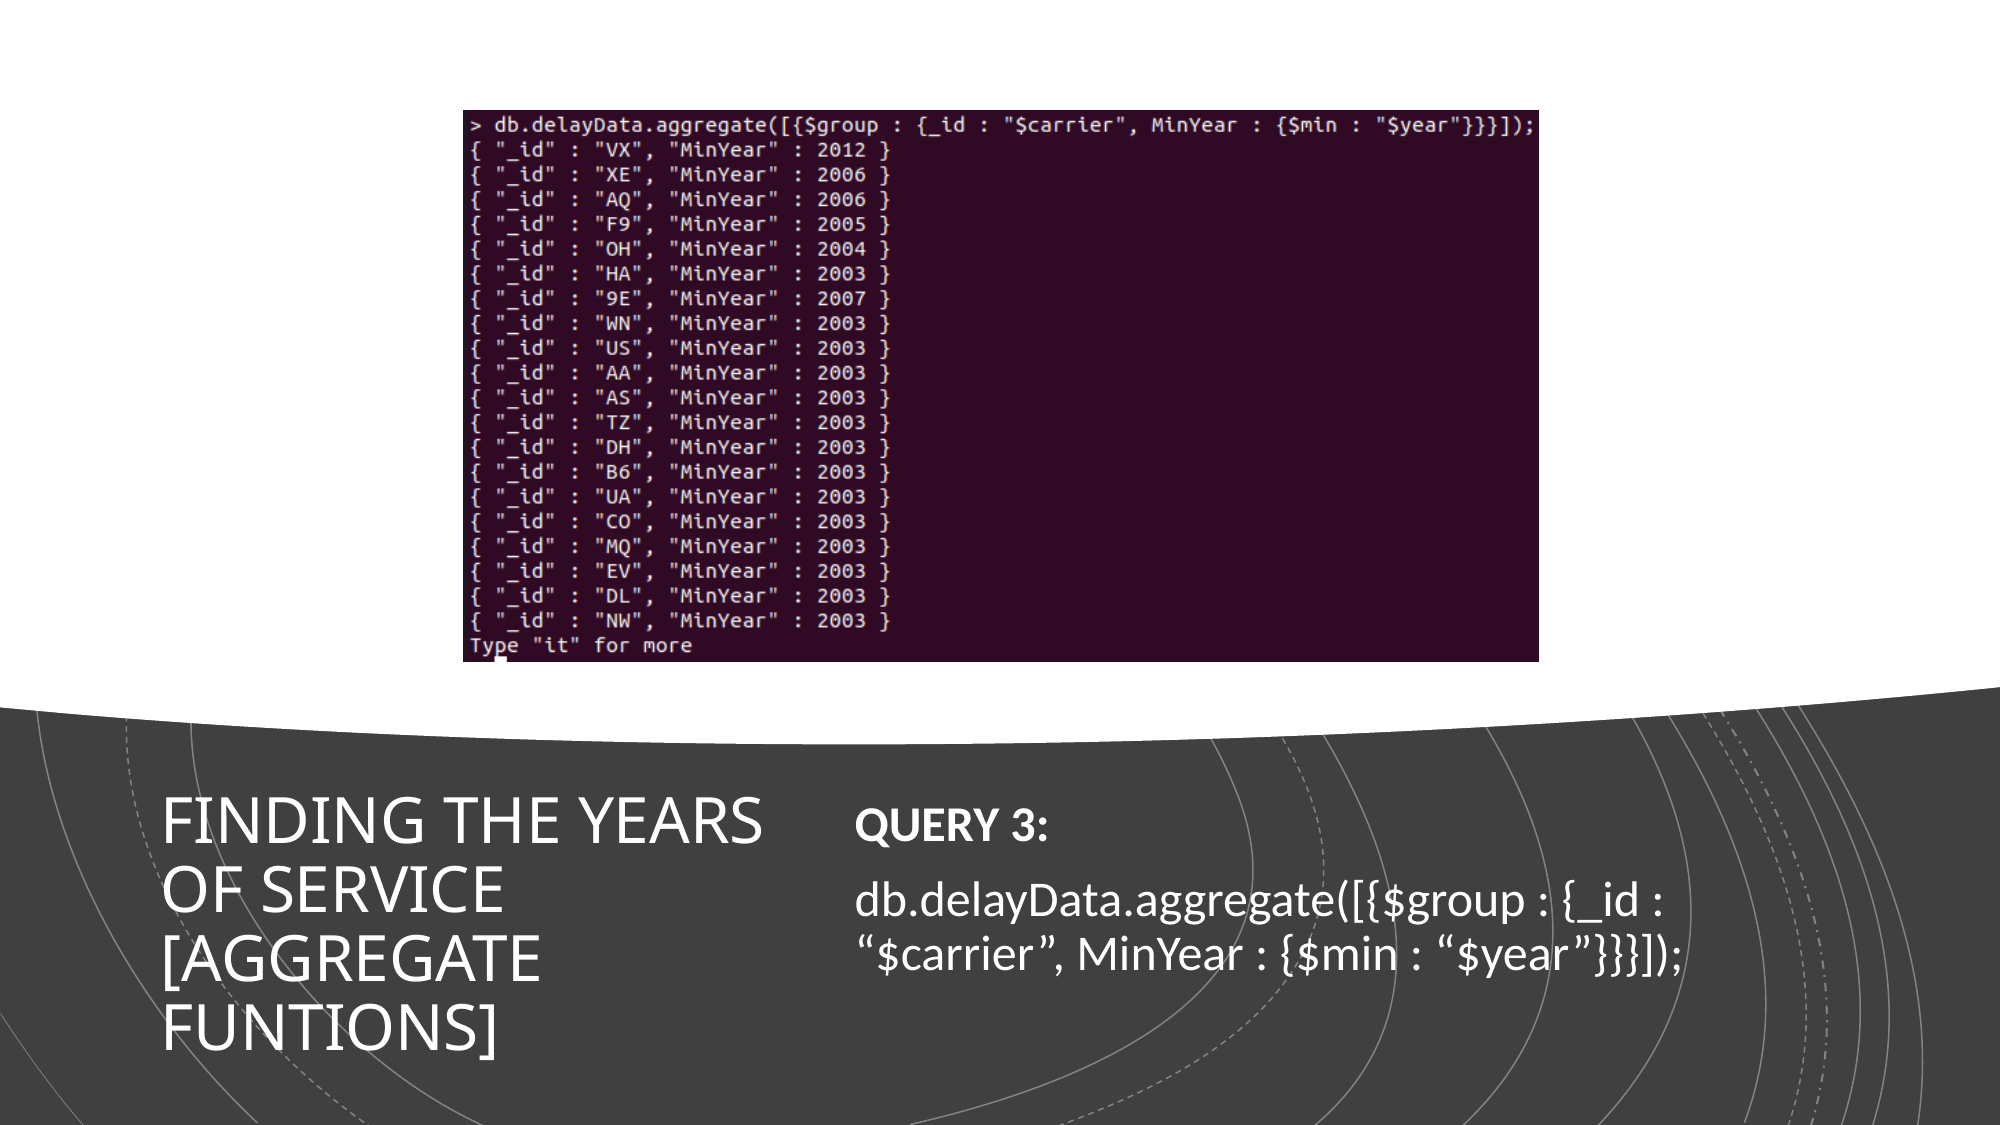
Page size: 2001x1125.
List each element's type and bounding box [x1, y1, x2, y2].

picture [463, 110, 1539, 662]
text_box [0, 0, 1999, 1125]
